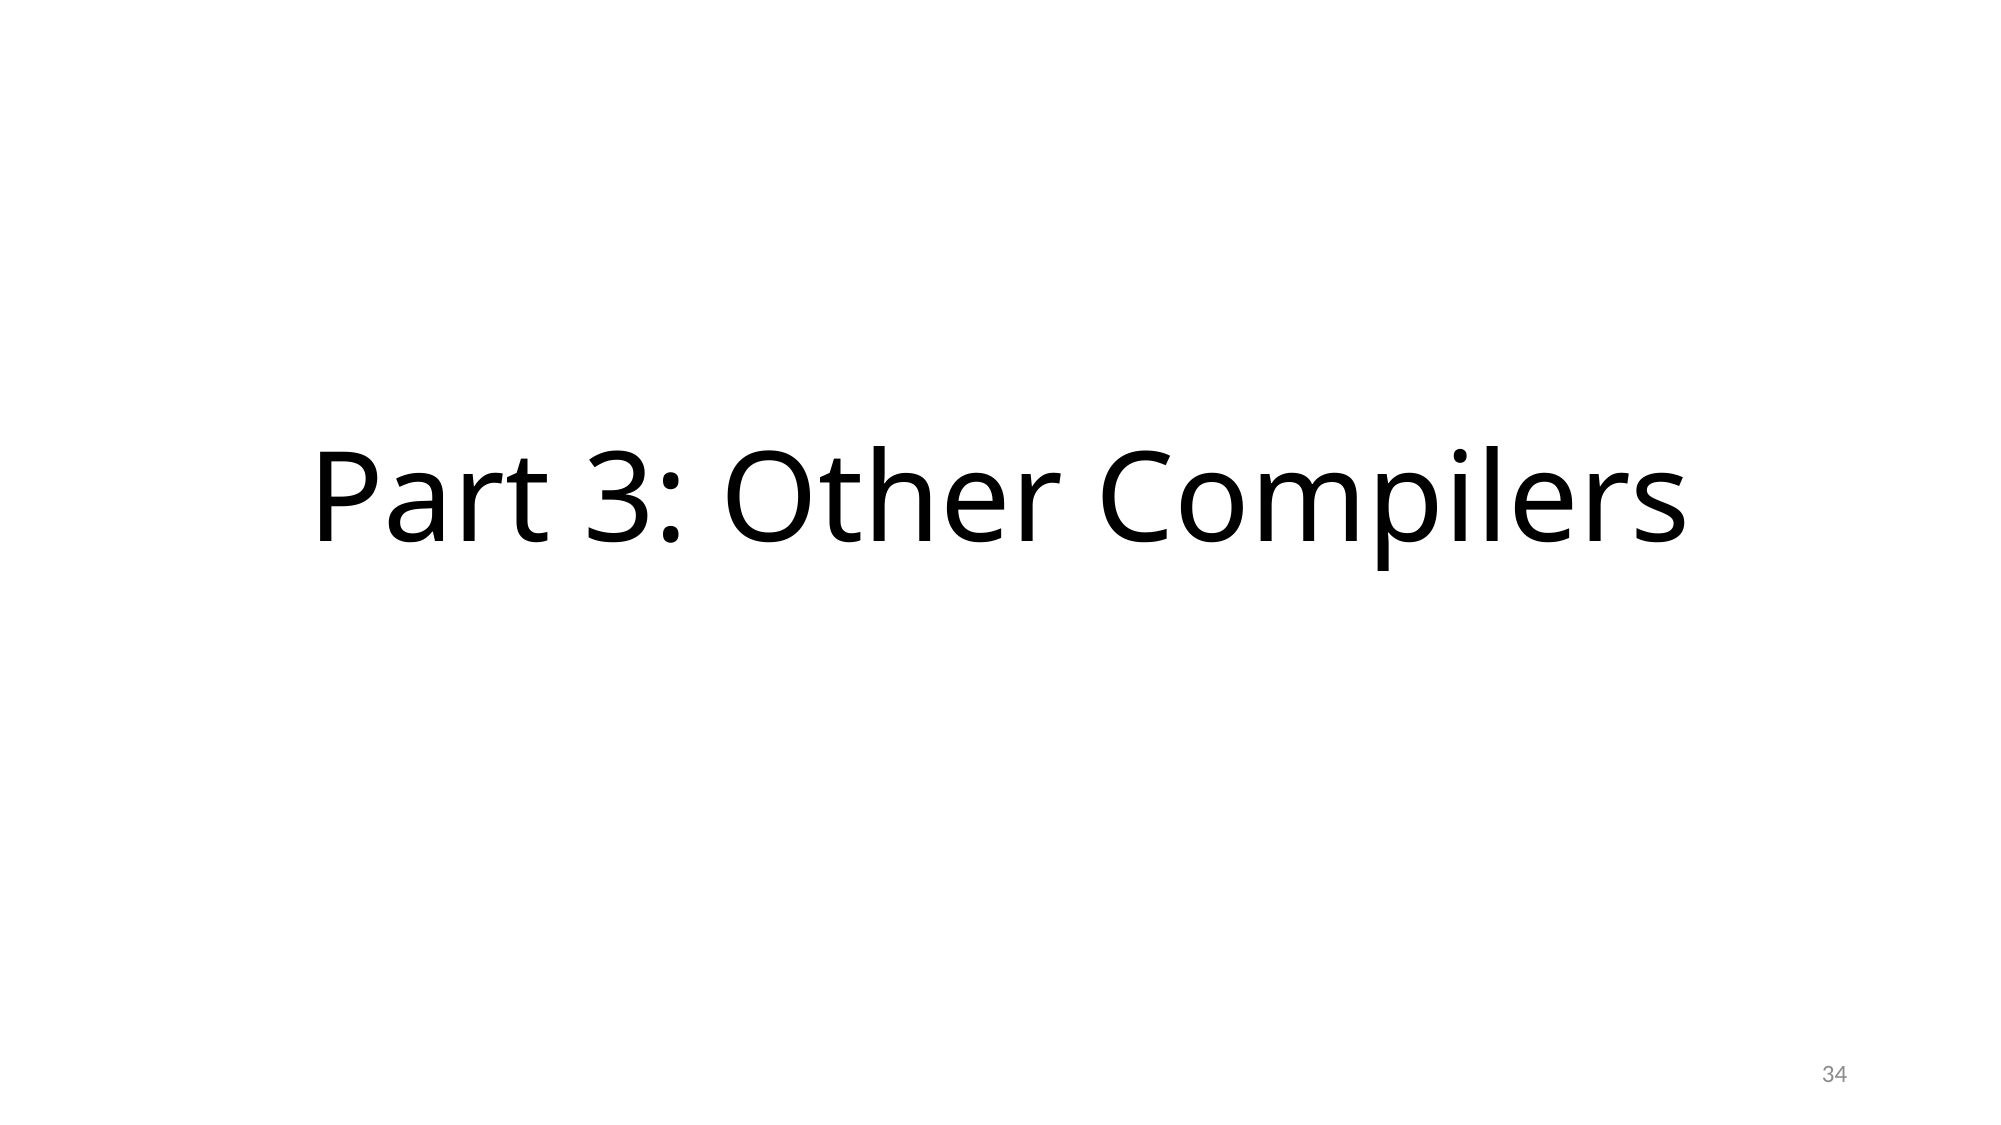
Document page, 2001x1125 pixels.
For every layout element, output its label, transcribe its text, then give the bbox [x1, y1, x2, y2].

title Part 3: Other Compilers [249, 184, 1750, 576]
slide_number 34 [1412, 1042, 1863, 1103]
